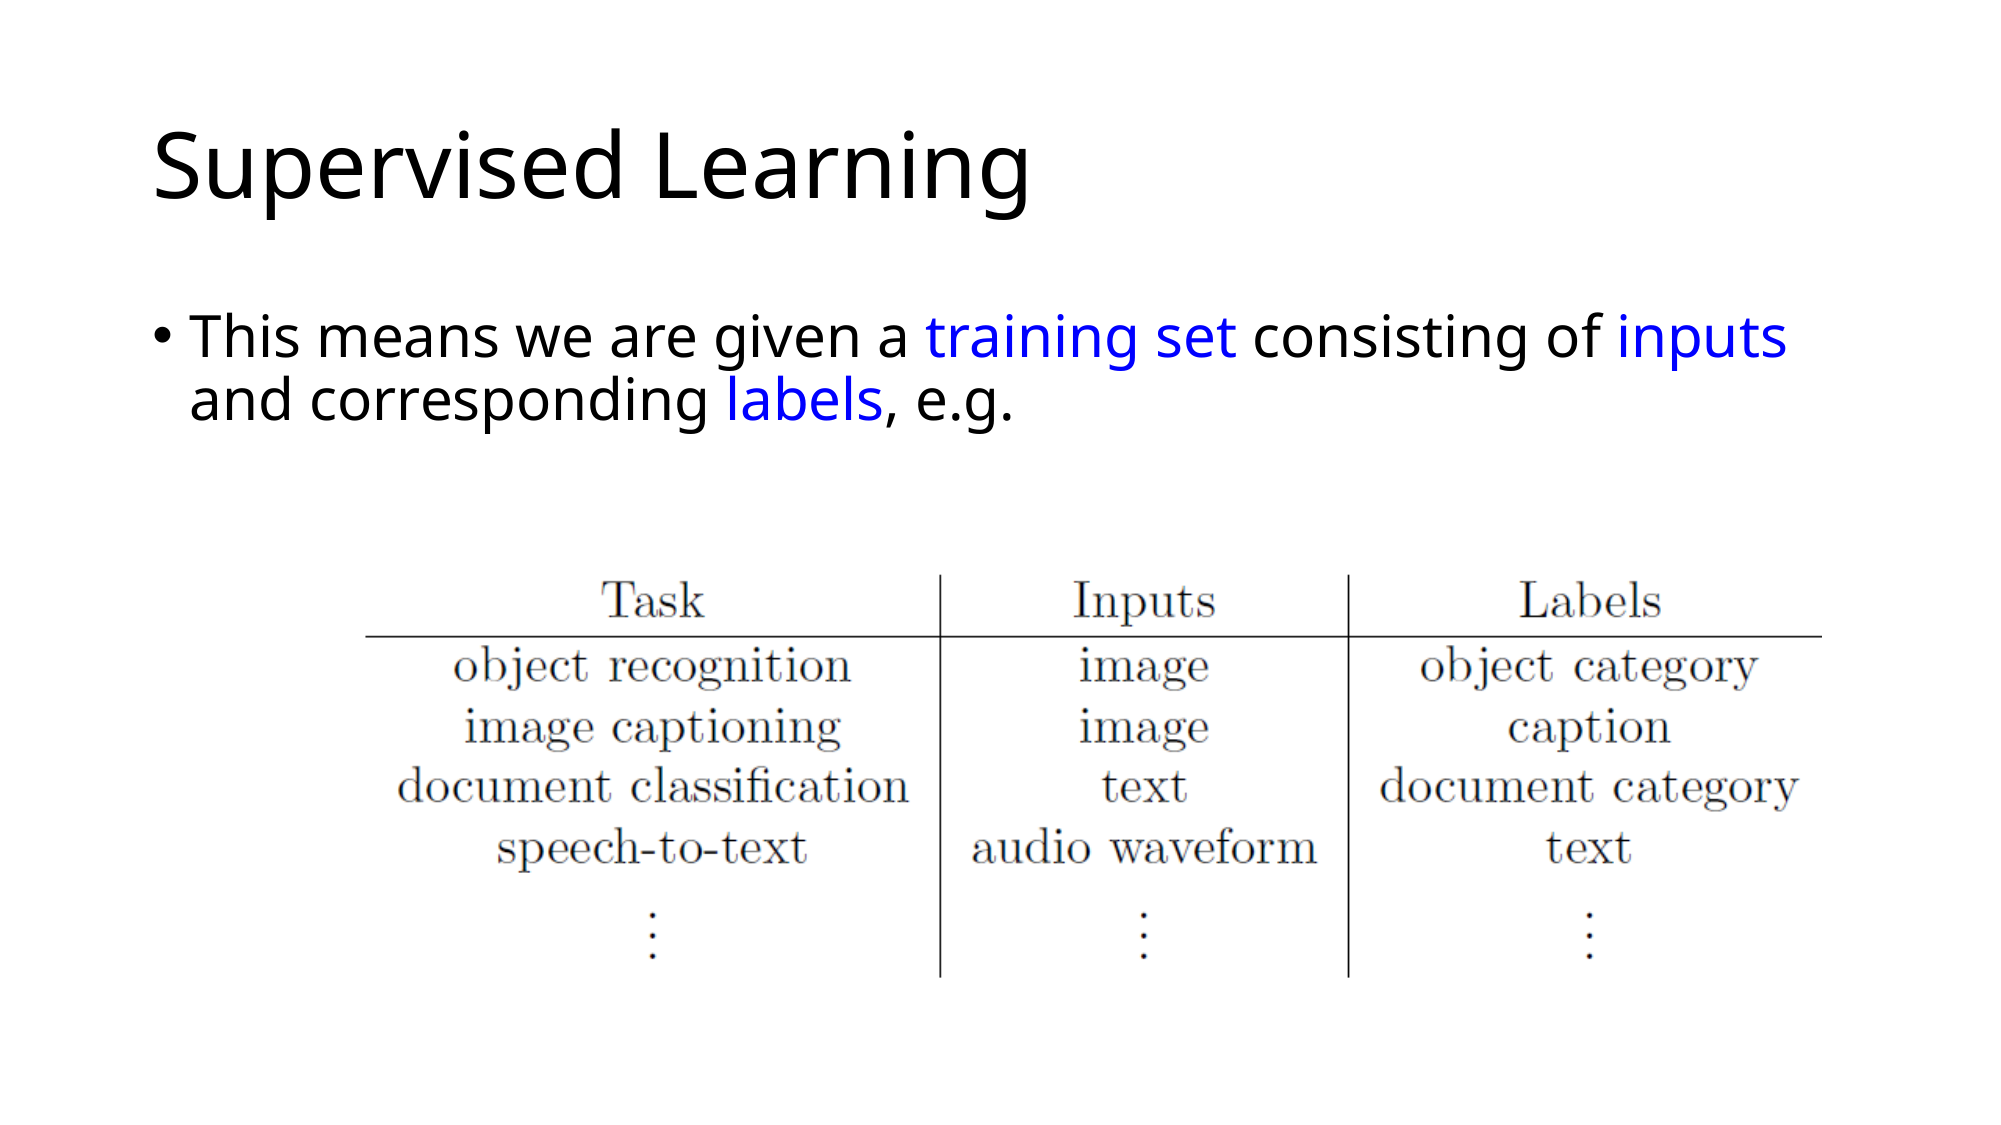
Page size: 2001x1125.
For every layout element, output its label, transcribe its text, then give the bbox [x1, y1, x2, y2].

picture [336, 550, 1822, 1014]
title Supervised Learning [137, 59, 1863, 278]
list This means we are given a training set consisting of inputs and corresponding labels, e.g. [137, 299, 1863, 1014]
